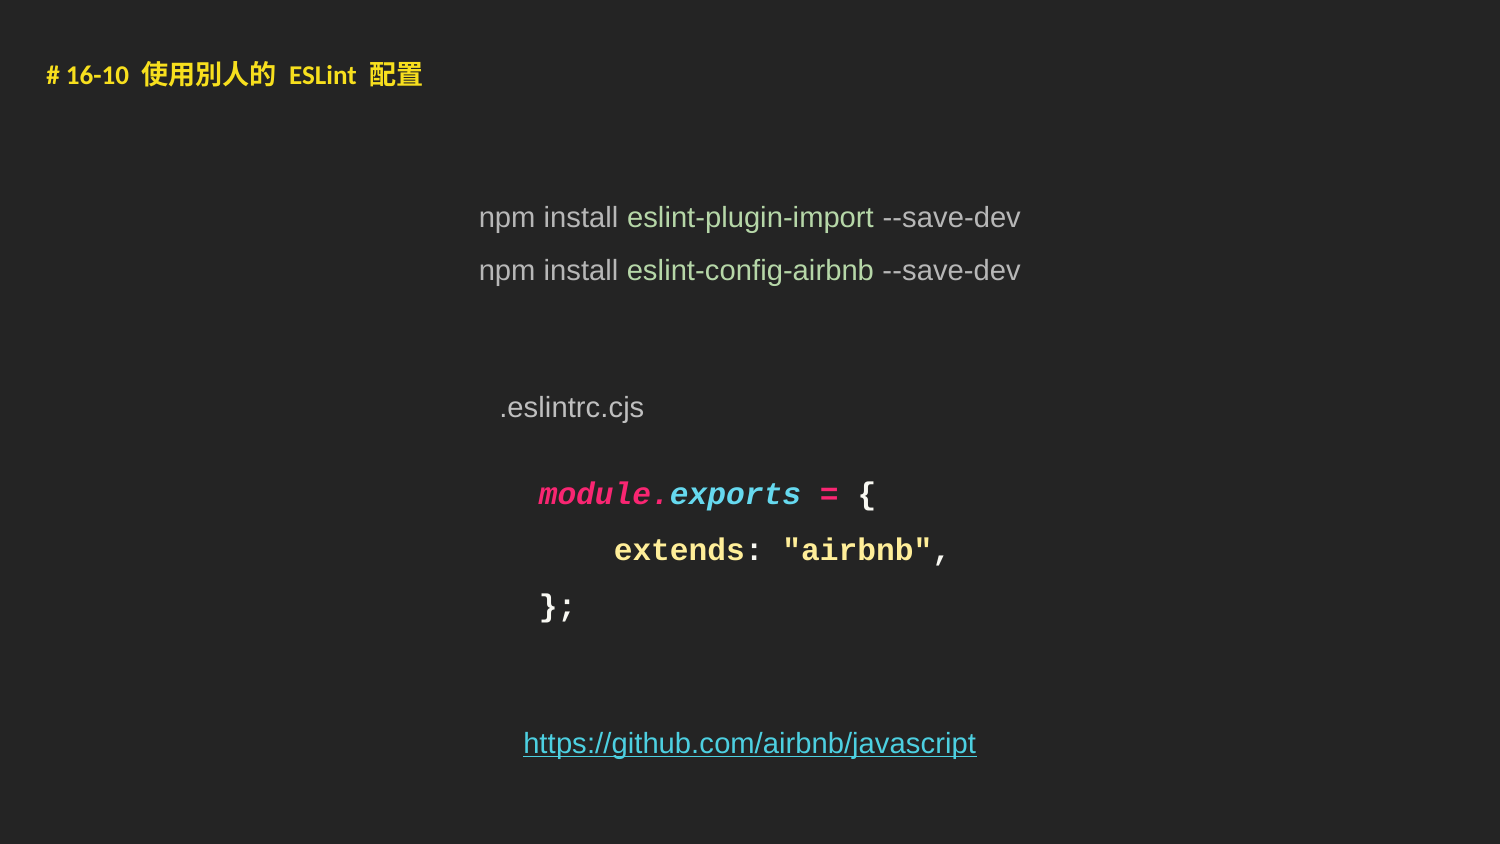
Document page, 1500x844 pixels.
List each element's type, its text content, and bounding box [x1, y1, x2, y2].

text_box npm install eslint-plugin-import --save-dev npm install eslint-config-airbnb --save-dev [451, 166, 1049, 302]
text_box # 16-10 使用別人的 ESLint 配置 [31, 26, 750, 105]
text_box module.exports = { extends: "airbnb", }; [523, 439, 977, 638]
text_box .eslintrc.cjs [484, 373, 674, 439]
text_box https://github.com/airbnb/javascript [380, 709, 1120, 776]
